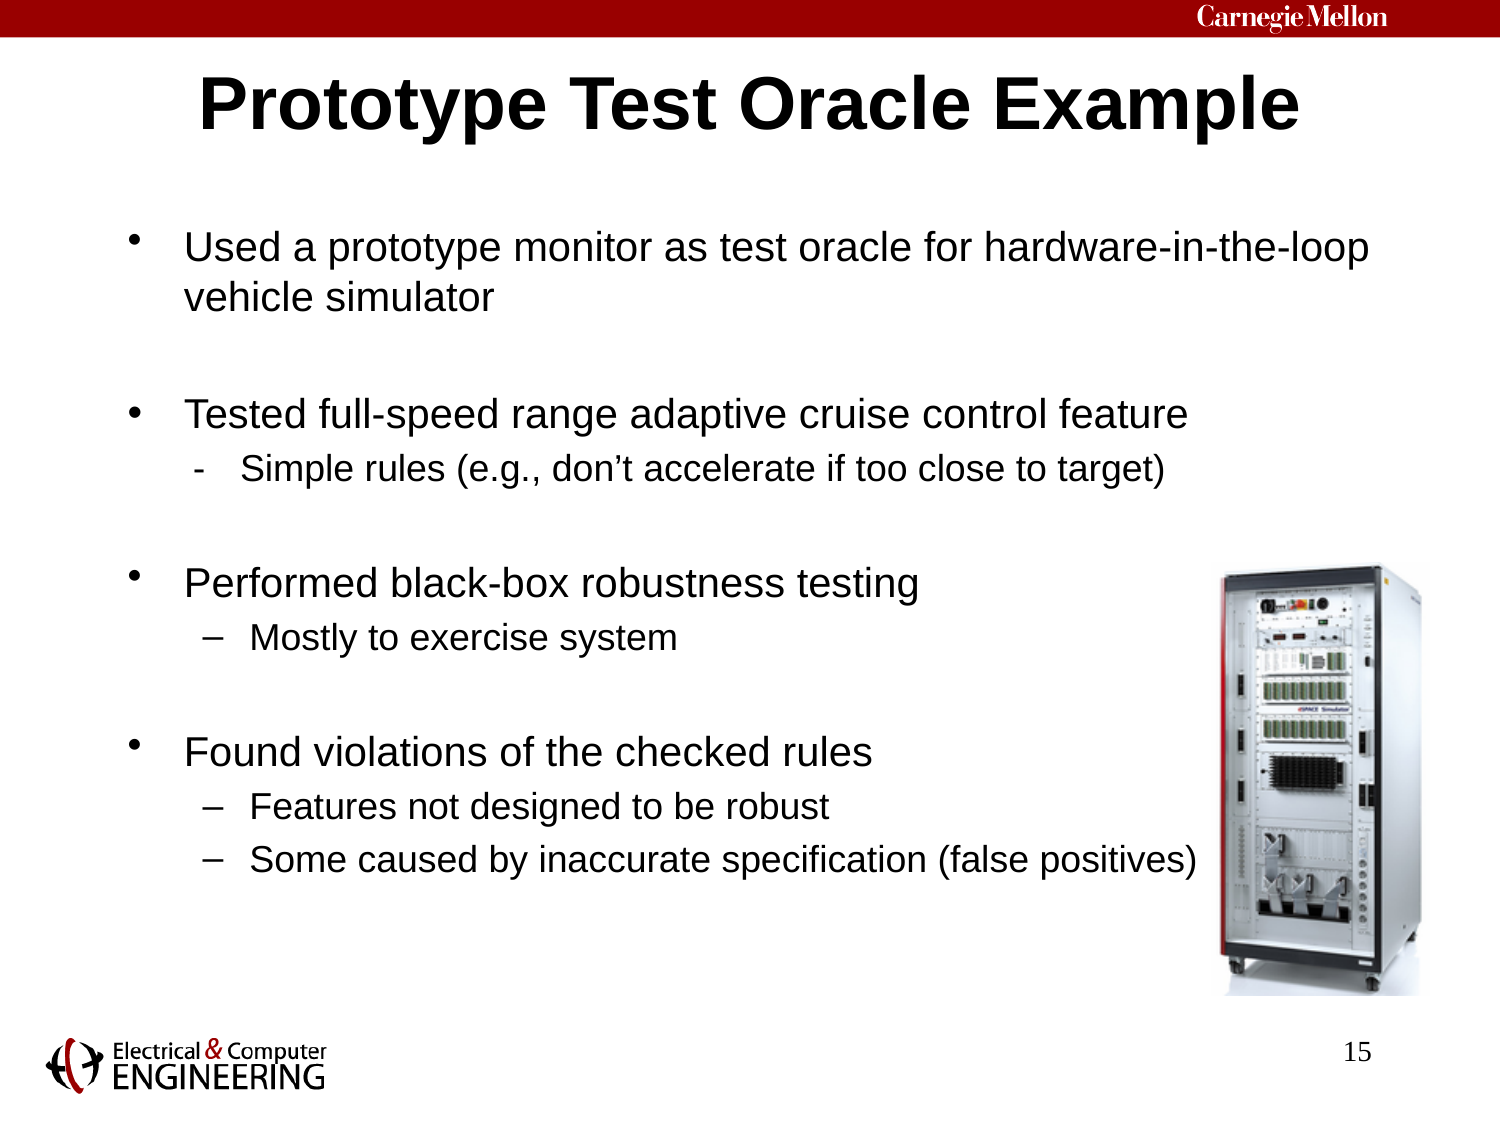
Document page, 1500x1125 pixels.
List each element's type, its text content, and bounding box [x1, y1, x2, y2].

picture [1121, 562, 1500, 996]
slide_number 15 [1074, 1024, 1388, 1101]
title Prototype Test Oracle Example [112, 37, 1388, 163]
picture [37, 1030, 338, 1100]
list Used a prototype monitor as test oracle for hardware-in-the-loop vehicle simulator Tested full-speed range adaptive cruise control feature Simple rules (e.g., don’t accelerate if too close to target) Performed black-box robustness testing Mostly to exercise system Found violations of the checked rules Features not designed to be robust Some caused by inaccurate specification (false positives) [112, 212, 1388, 963]
picture [1197, 4, 1388, 34]
